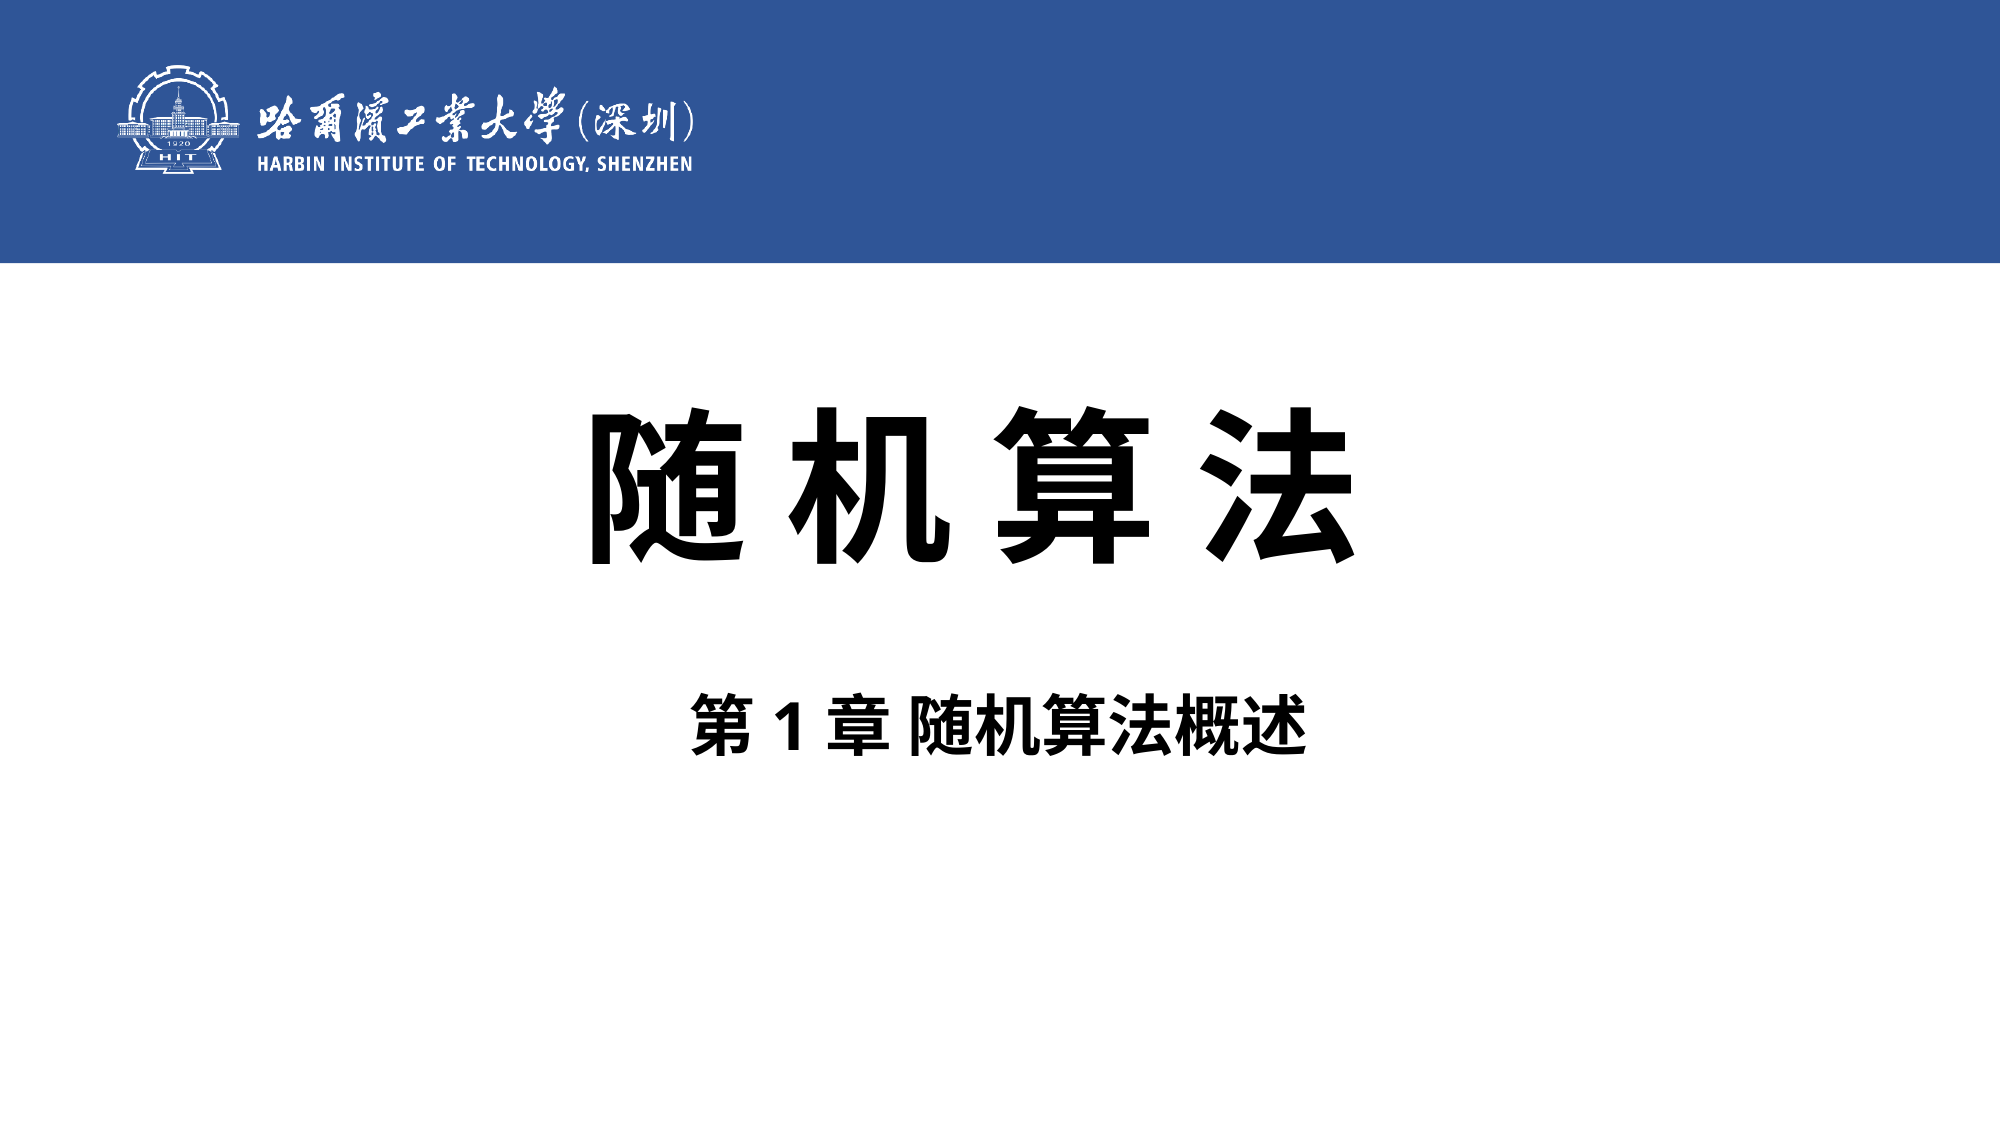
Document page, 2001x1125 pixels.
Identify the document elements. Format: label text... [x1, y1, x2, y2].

picture [117, 65, 693, 175]
text_box [0, 0, 2000, 264]
text_box 第1章 随机算法概述 [361, 603, 1637, 845]
text_box 随 机 算 法 [334, 361, 1610, 603]
